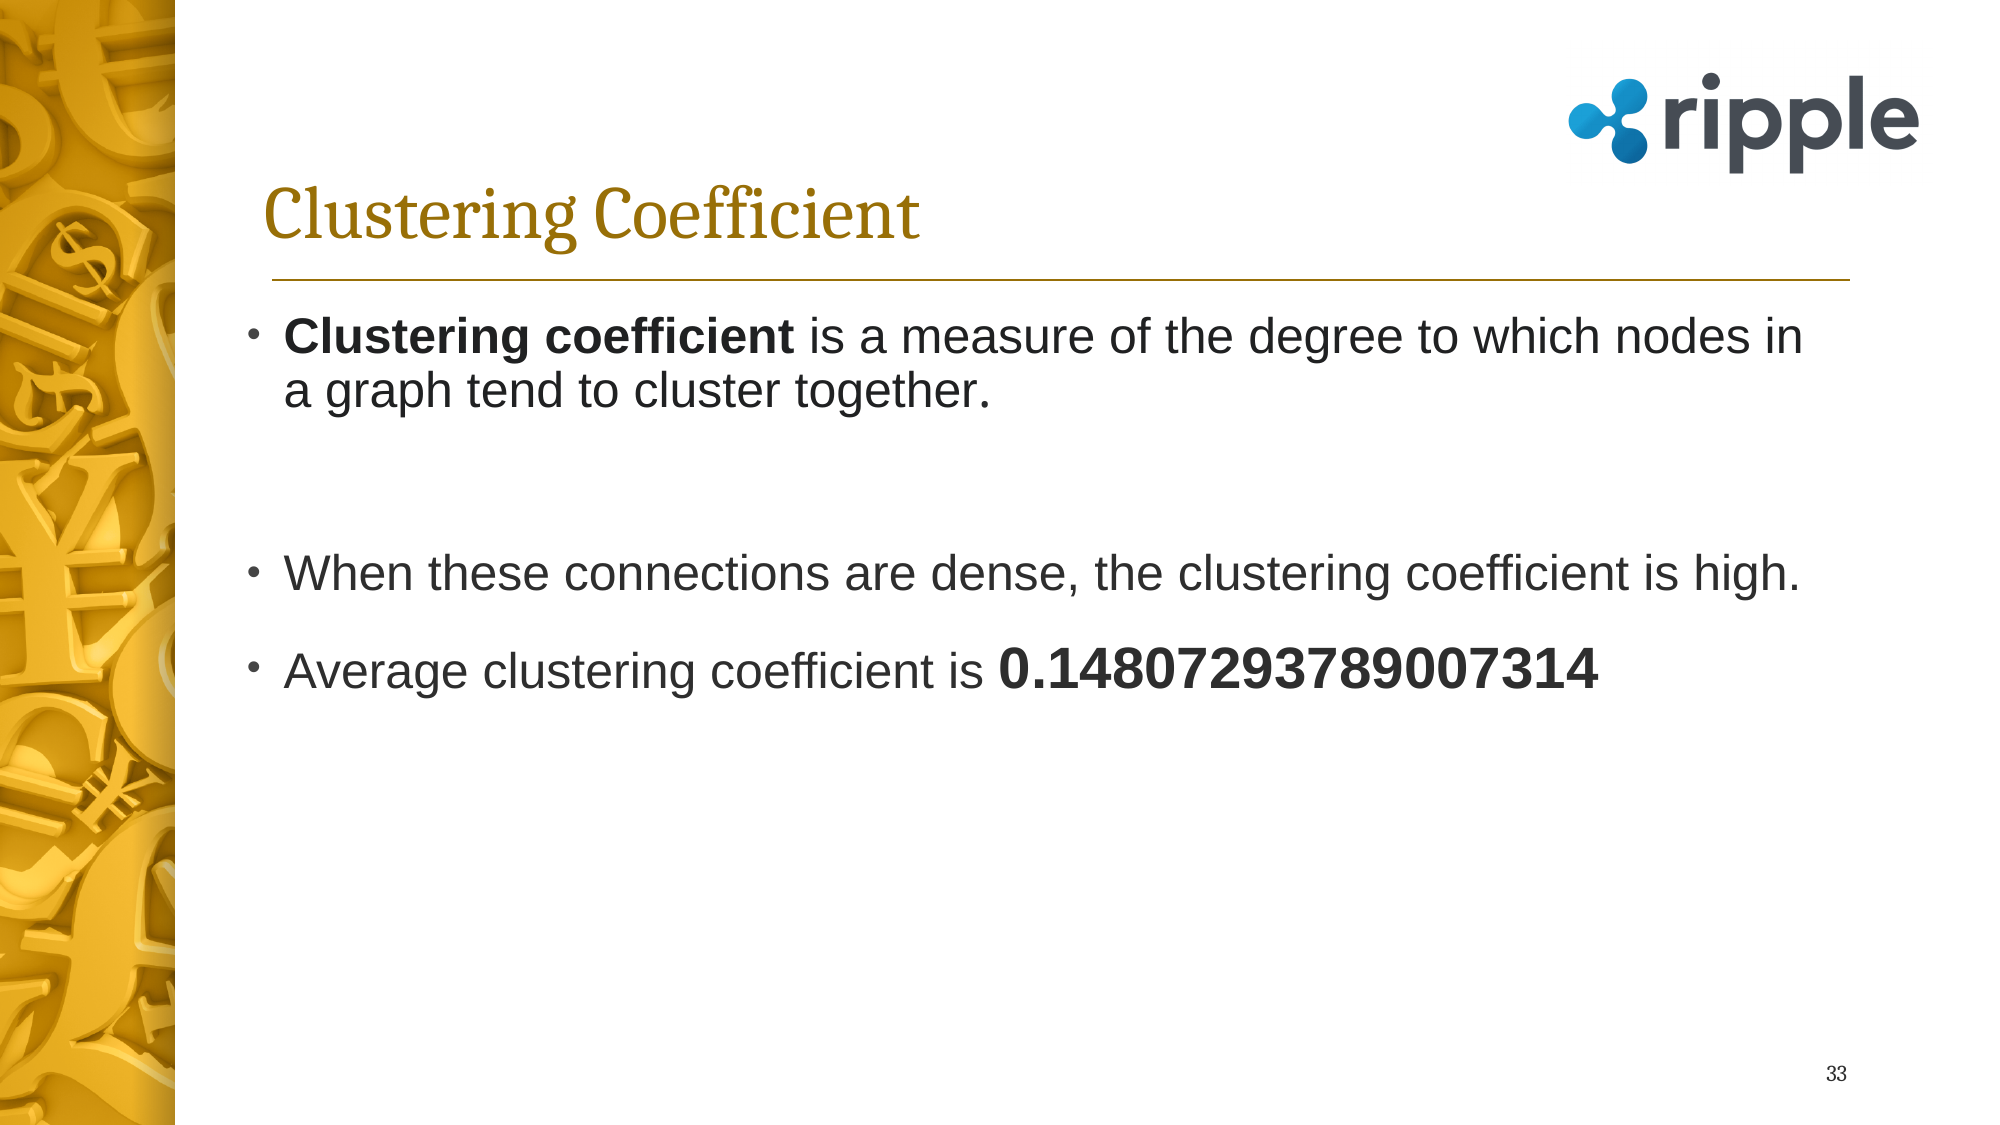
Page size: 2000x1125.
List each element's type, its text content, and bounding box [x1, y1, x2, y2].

title Clustering Coefficient [249, 62, 1863, 263]
picture [1566, 40, 1933, 186]
slide_number 33 [1687, 1050, 1863, 1096]
list Clustering coefficient is a measure of the degree to which nodes in a graph tend to cluster together. When these connections are dense, the clustering coefficient is high. Average clustering coefficient is 0.14807293789007314 [231, 302, 1845, 990]
picture [0, 0, 175, 1125]
